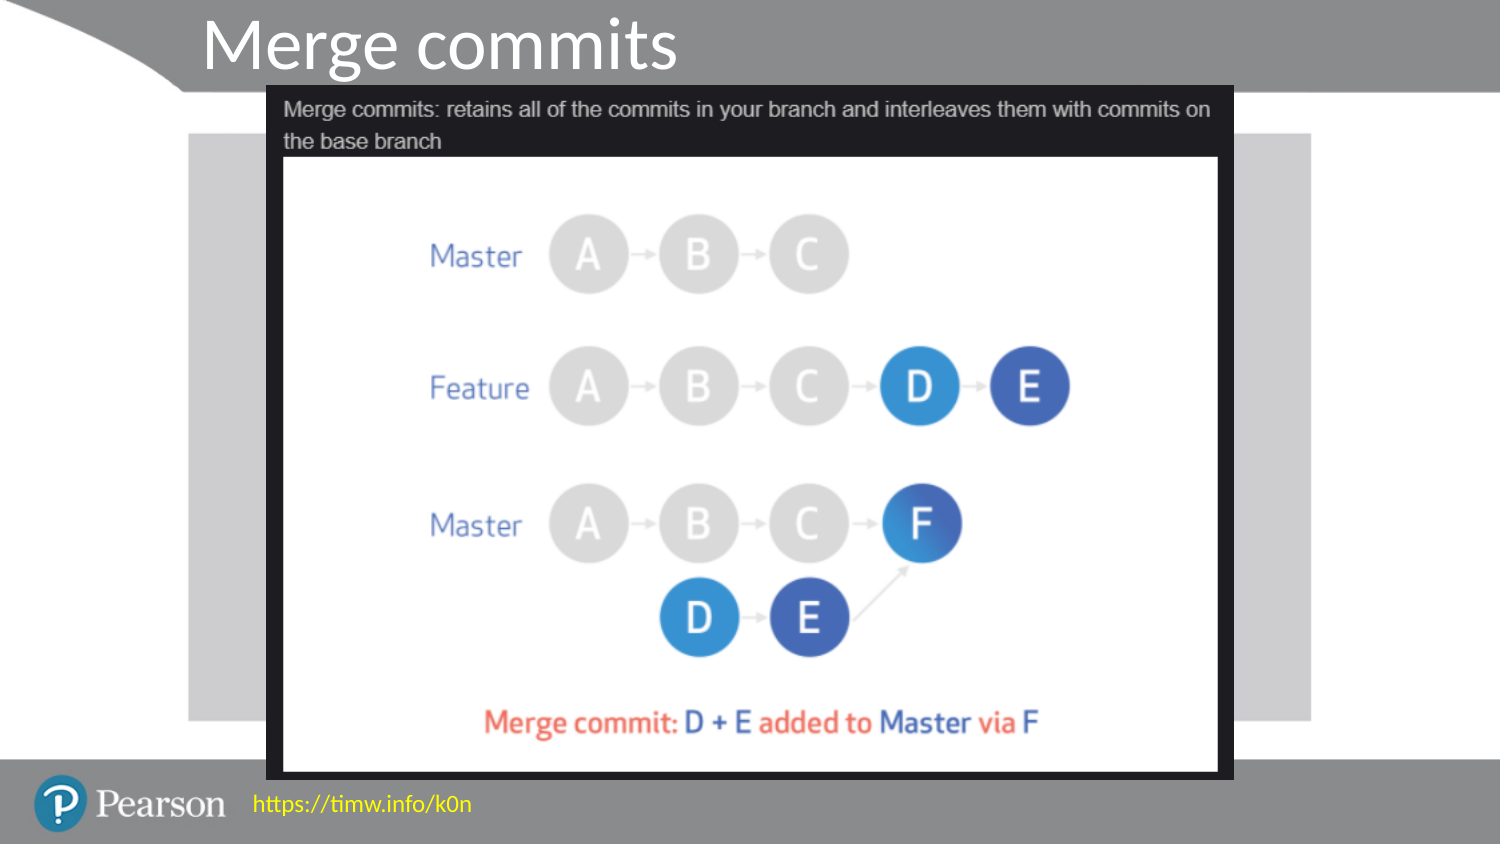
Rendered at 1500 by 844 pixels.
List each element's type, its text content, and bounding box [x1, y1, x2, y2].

picture [0, 0, 1500, 844]
text_box https://timw.info/k0n [237, 780, 488, 825]
title Merge commits [186, 0, 1425, 79]
